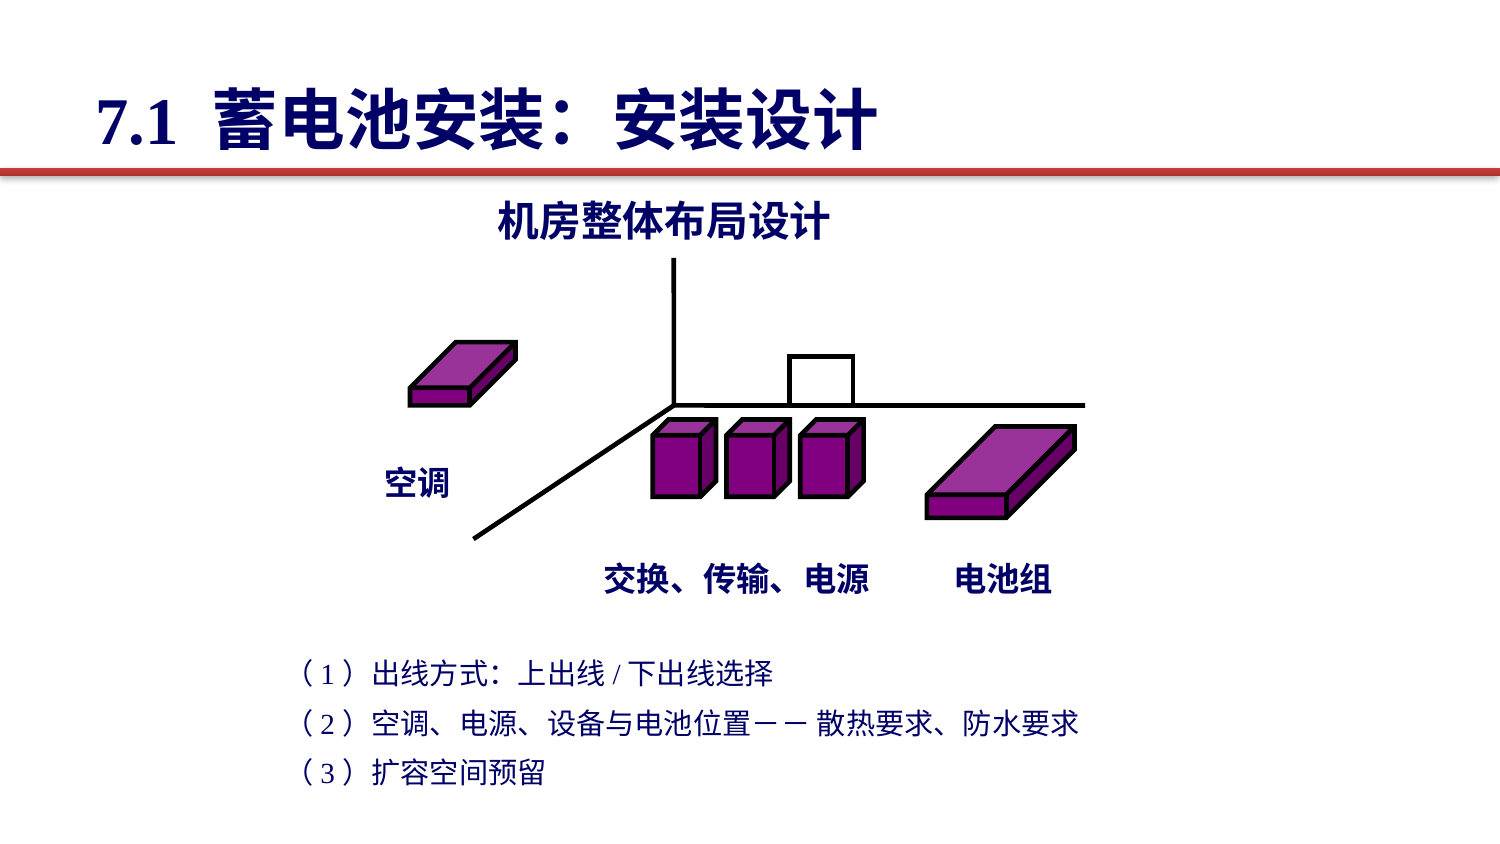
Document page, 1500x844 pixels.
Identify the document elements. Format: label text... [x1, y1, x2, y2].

text_box [0, 168, 1500, 176]
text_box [409, 257, 1086, 540]
text_box 交换、传输、电源 [588, 551, 885, 606]
text_box 空调 [369, 455, 404, 510]
text_box 7.1 蓄电池安装：安装设计 [0, 70, 895, 166]
text_box 机房整体布局设计 [483, 187, 847, 253]
text_box 电池组 [938, 551, 1069, 606]
text_box （1）出线方式：上出线/下出线选择 （2）空调、电源、设备与电池位置－－ 散热要求、防水要求 （3）扩容空间预留 [269, 648, 1407, 798]
